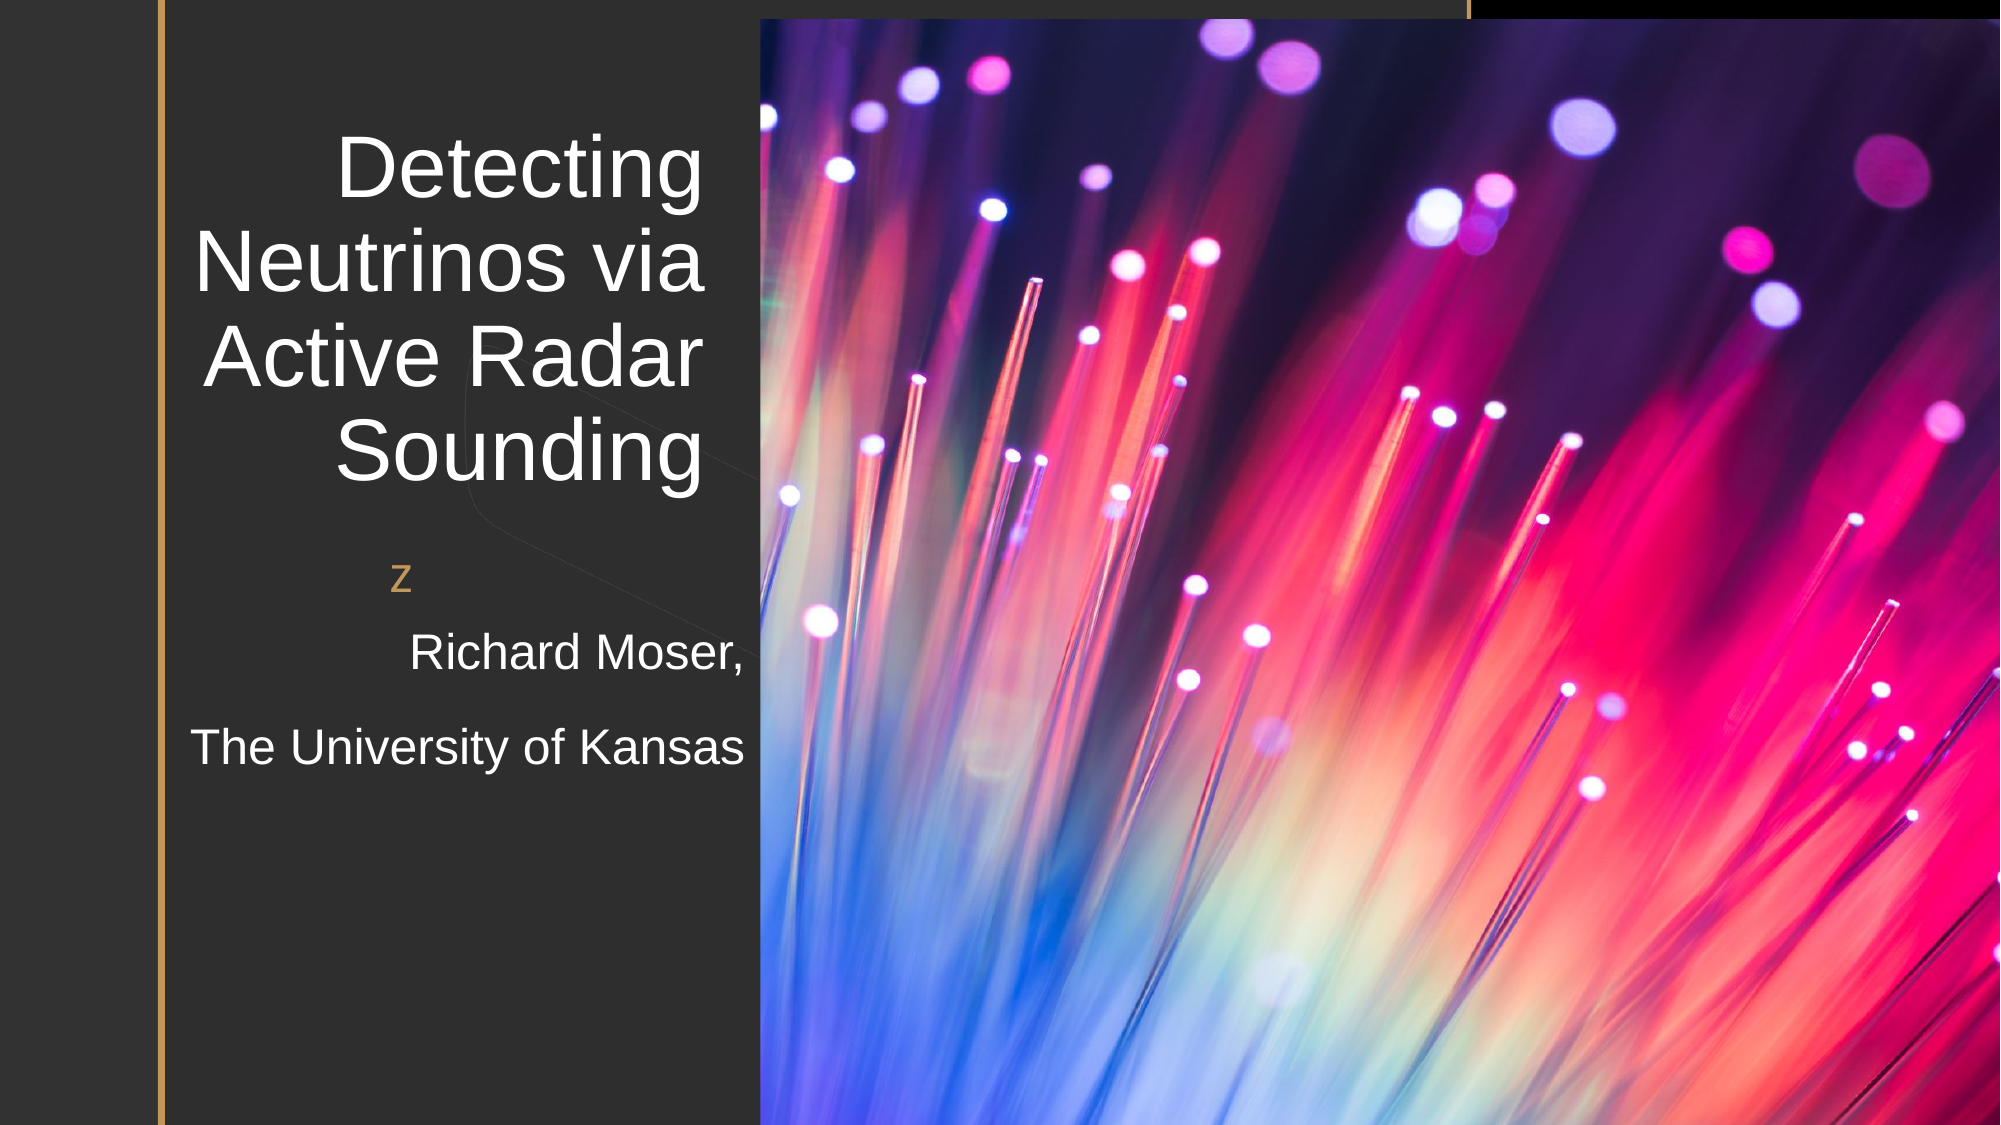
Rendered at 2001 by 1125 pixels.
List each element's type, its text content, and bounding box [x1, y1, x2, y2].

title Detecting Neutrinos via Active Radar Sounding [119, 114, 721, 582]
picture [760, 0, 2000, 1125]
subtitle Richard Moser, The University of Kansas [160, 581, 760, 782]
